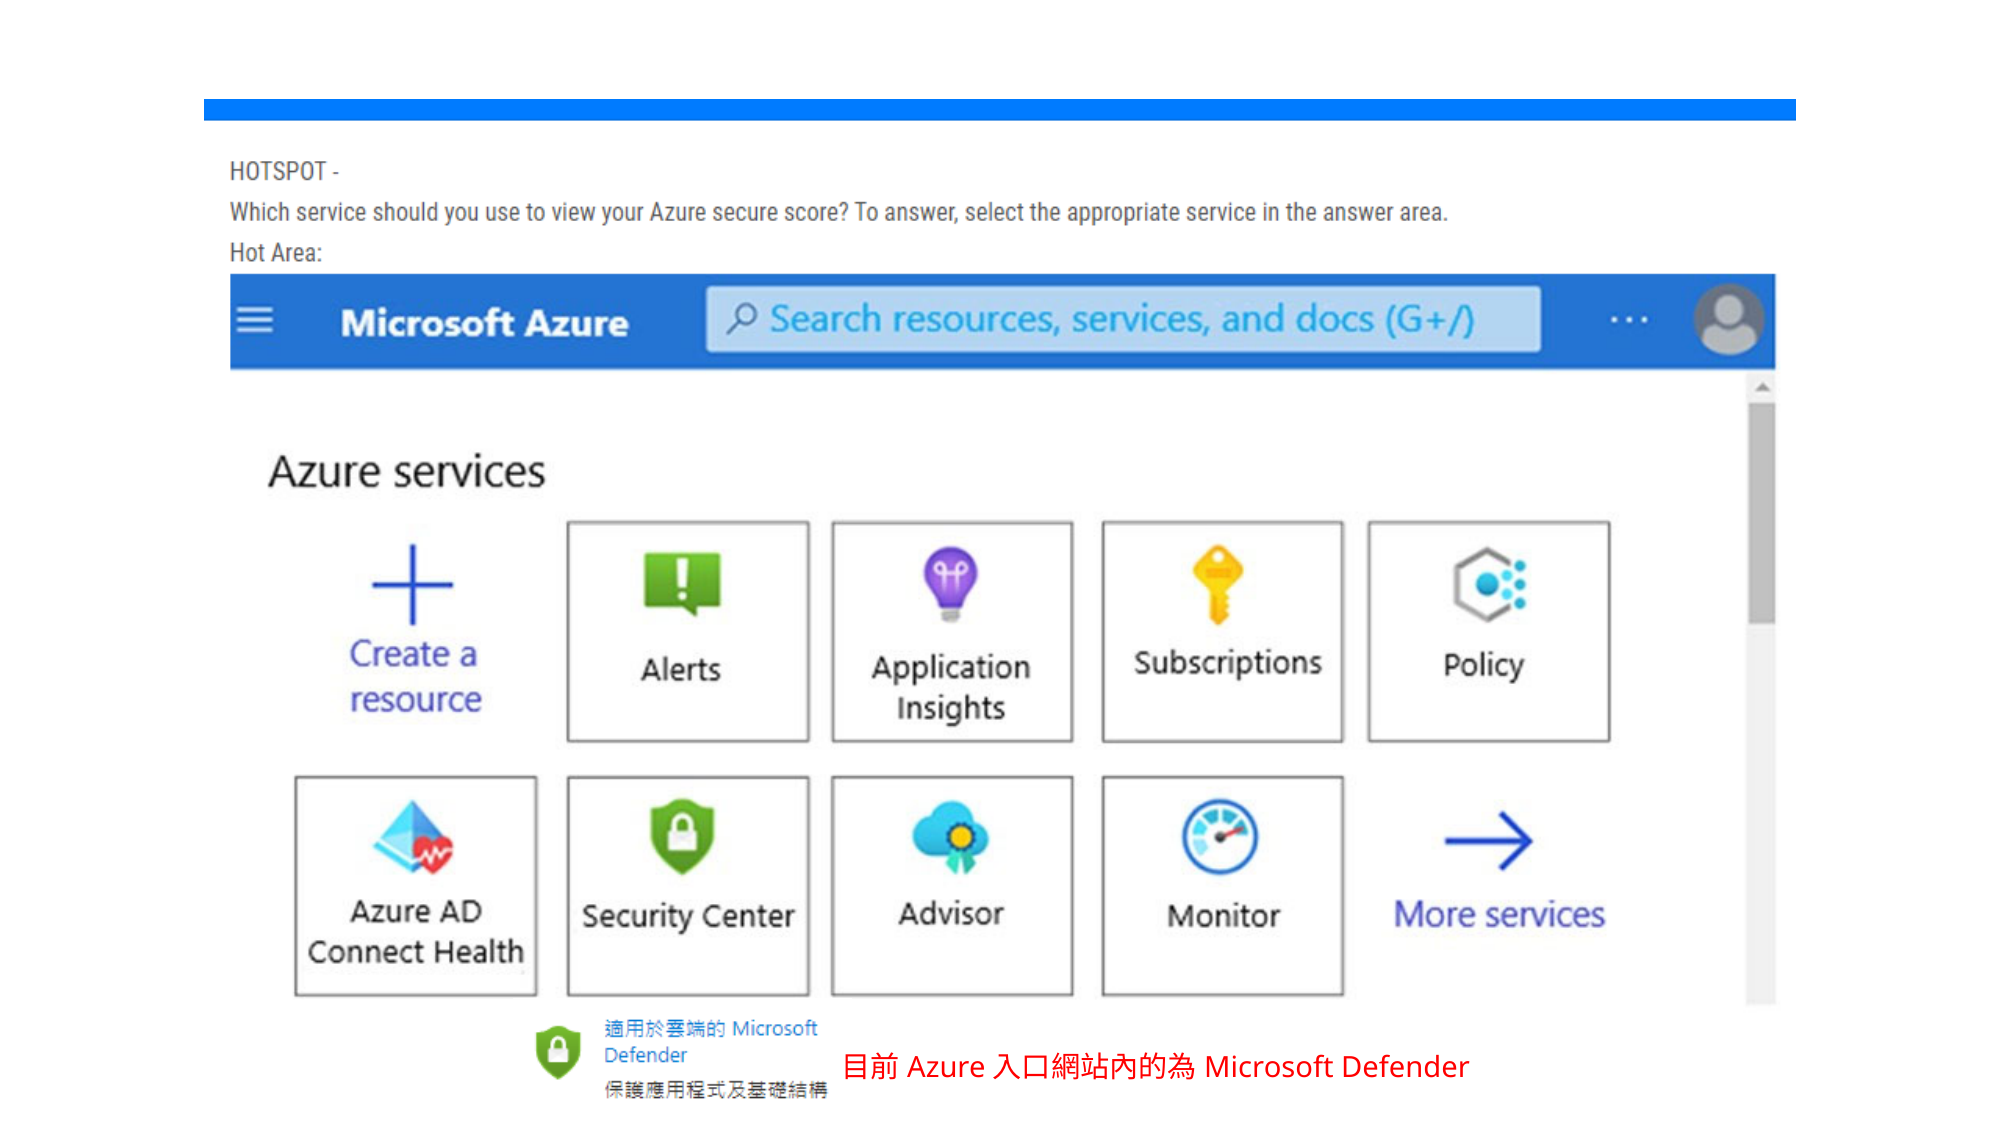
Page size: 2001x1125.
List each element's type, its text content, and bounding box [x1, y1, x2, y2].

picture [204, 99, 1796, 1109]
text_box 目前Azure入口網站內的為Microsoft Defender [857, 1041, 1682, 1092]
